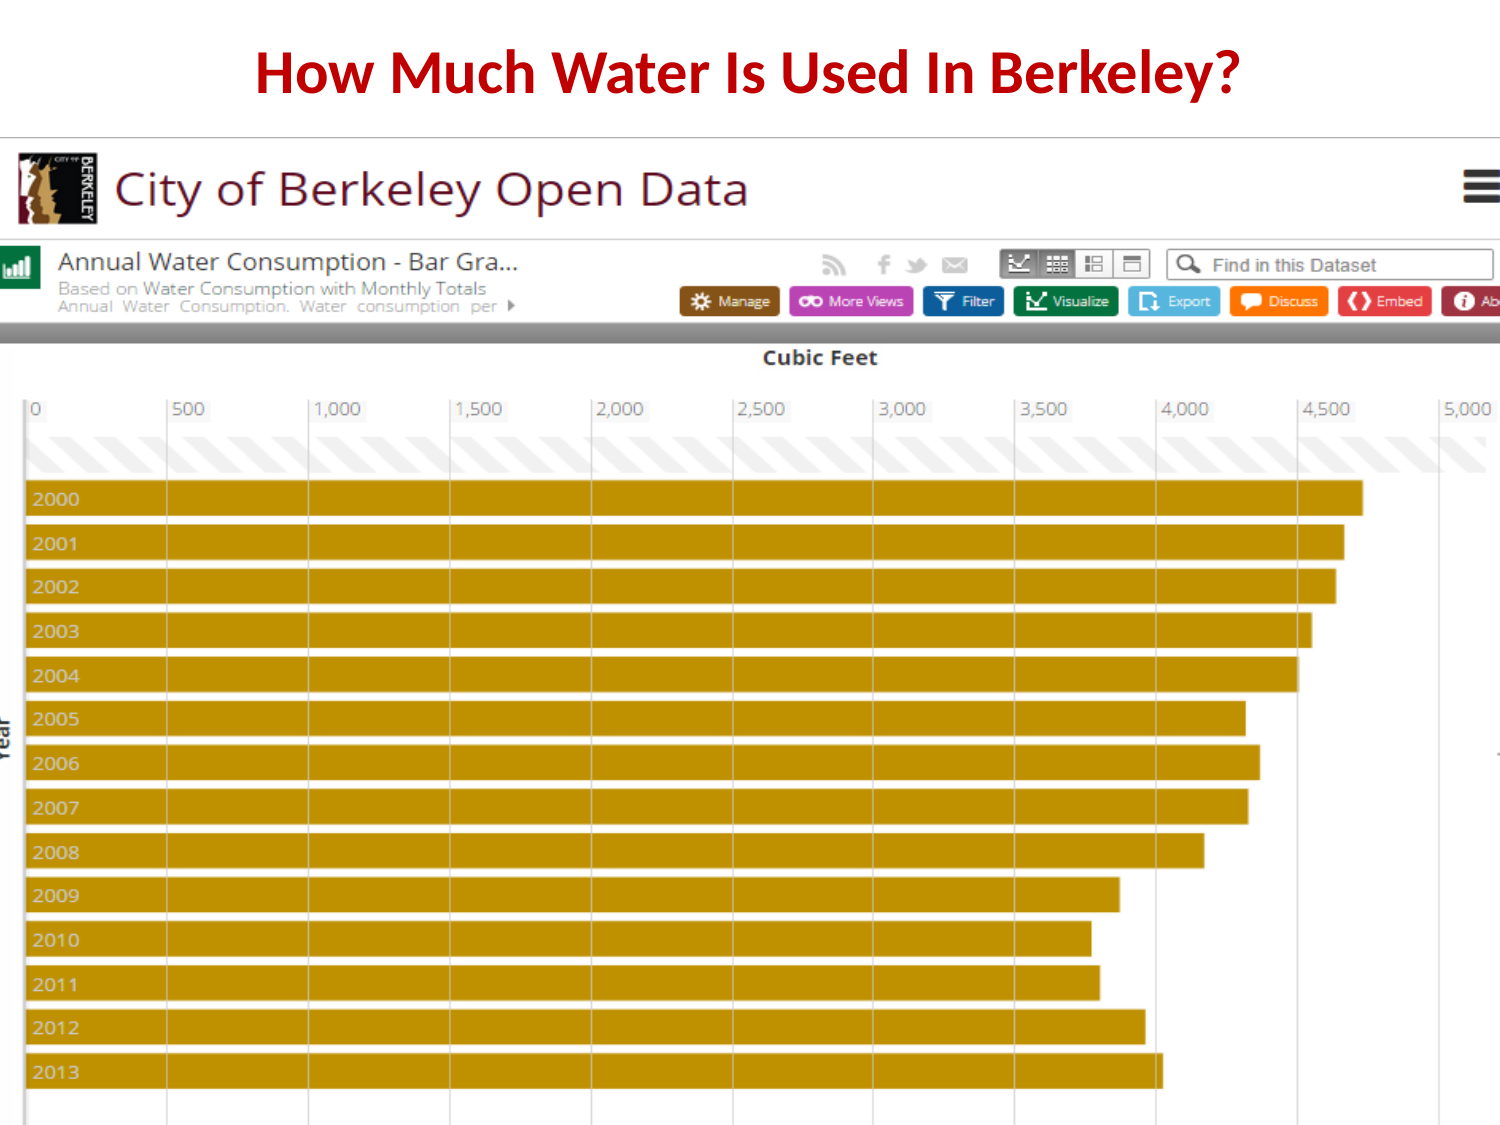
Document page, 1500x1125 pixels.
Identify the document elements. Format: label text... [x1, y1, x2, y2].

picture [0, 137, 1500, 1125]
text_box How Much Water Is Used In Berkeley? [0, 0, 1500, 137]
